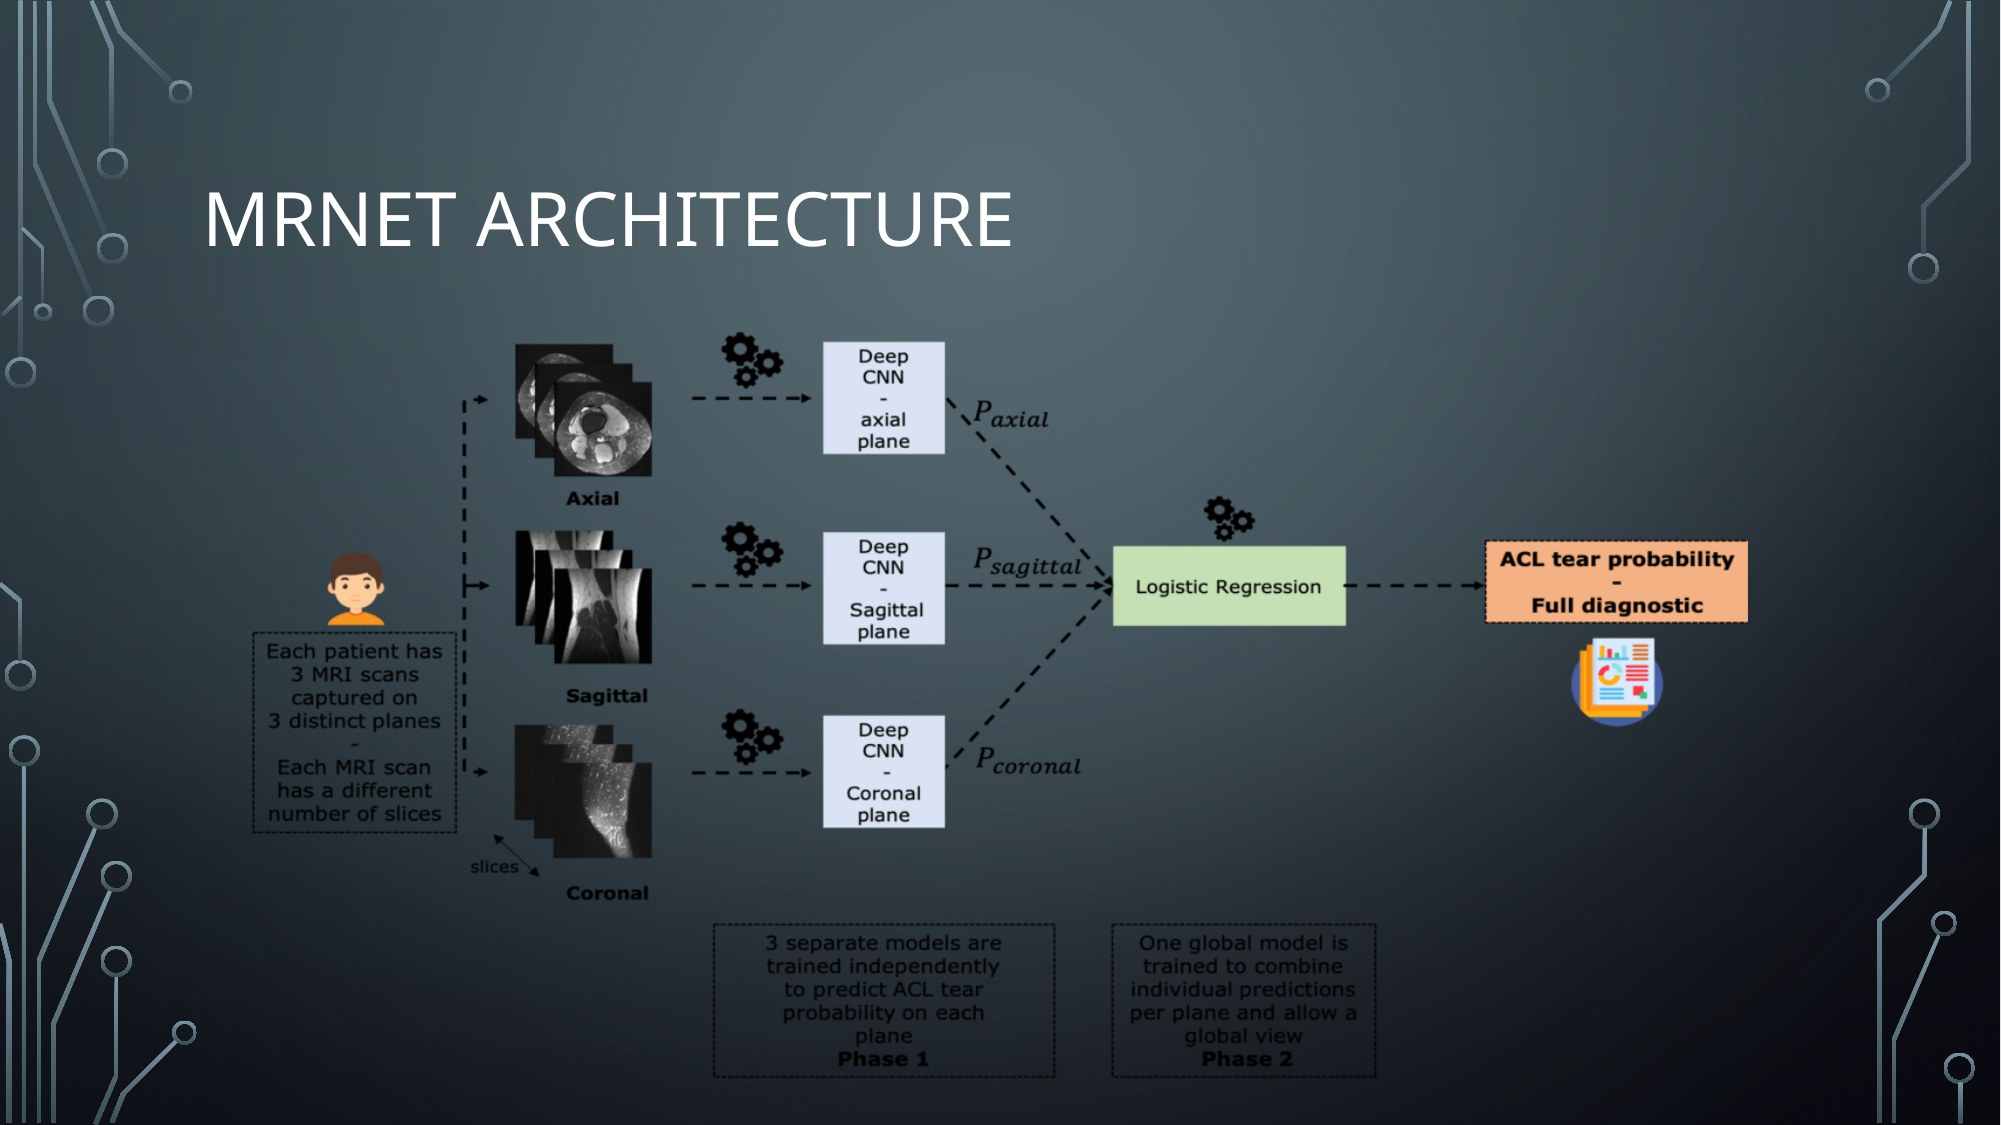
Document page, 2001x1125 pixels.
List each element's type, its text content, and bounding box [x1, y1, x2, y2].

title MRNet architecture [187, 101, 1813, 344]
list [251, 331, 1748, 1081]
